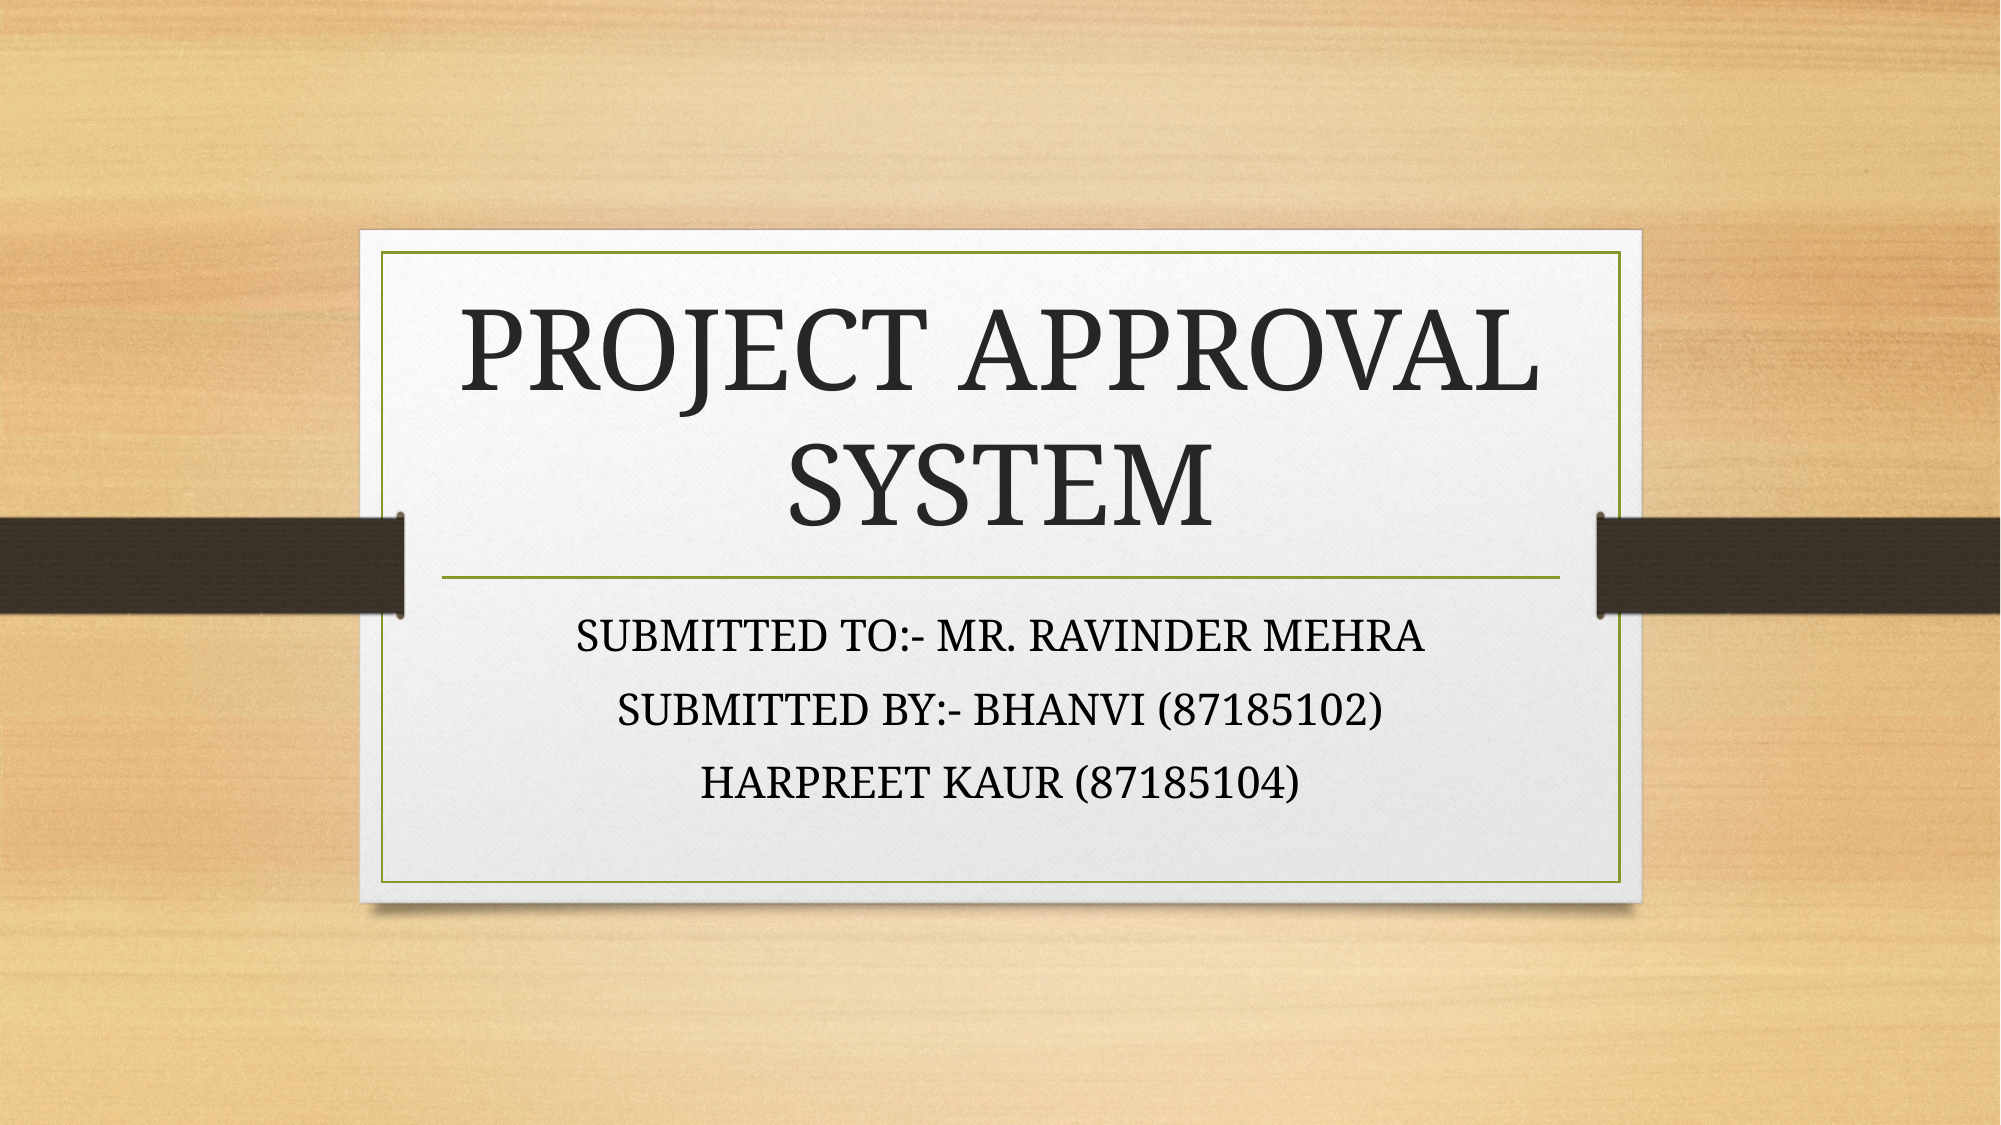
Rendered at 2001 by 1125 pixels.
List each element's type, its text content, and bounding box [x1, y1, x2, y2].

title PROJECT APPROVAL SYSTEM [441, 306, 1560, 556]
picture [0, 0, 2001, 1125]
subtitle SUBMITTED TO:- MR. RAVINDER MEHRA SUBMITTED BY:- BHANVI (87185102) HARPREET KAUR (87185104) [441, 600, 1560, 817]
